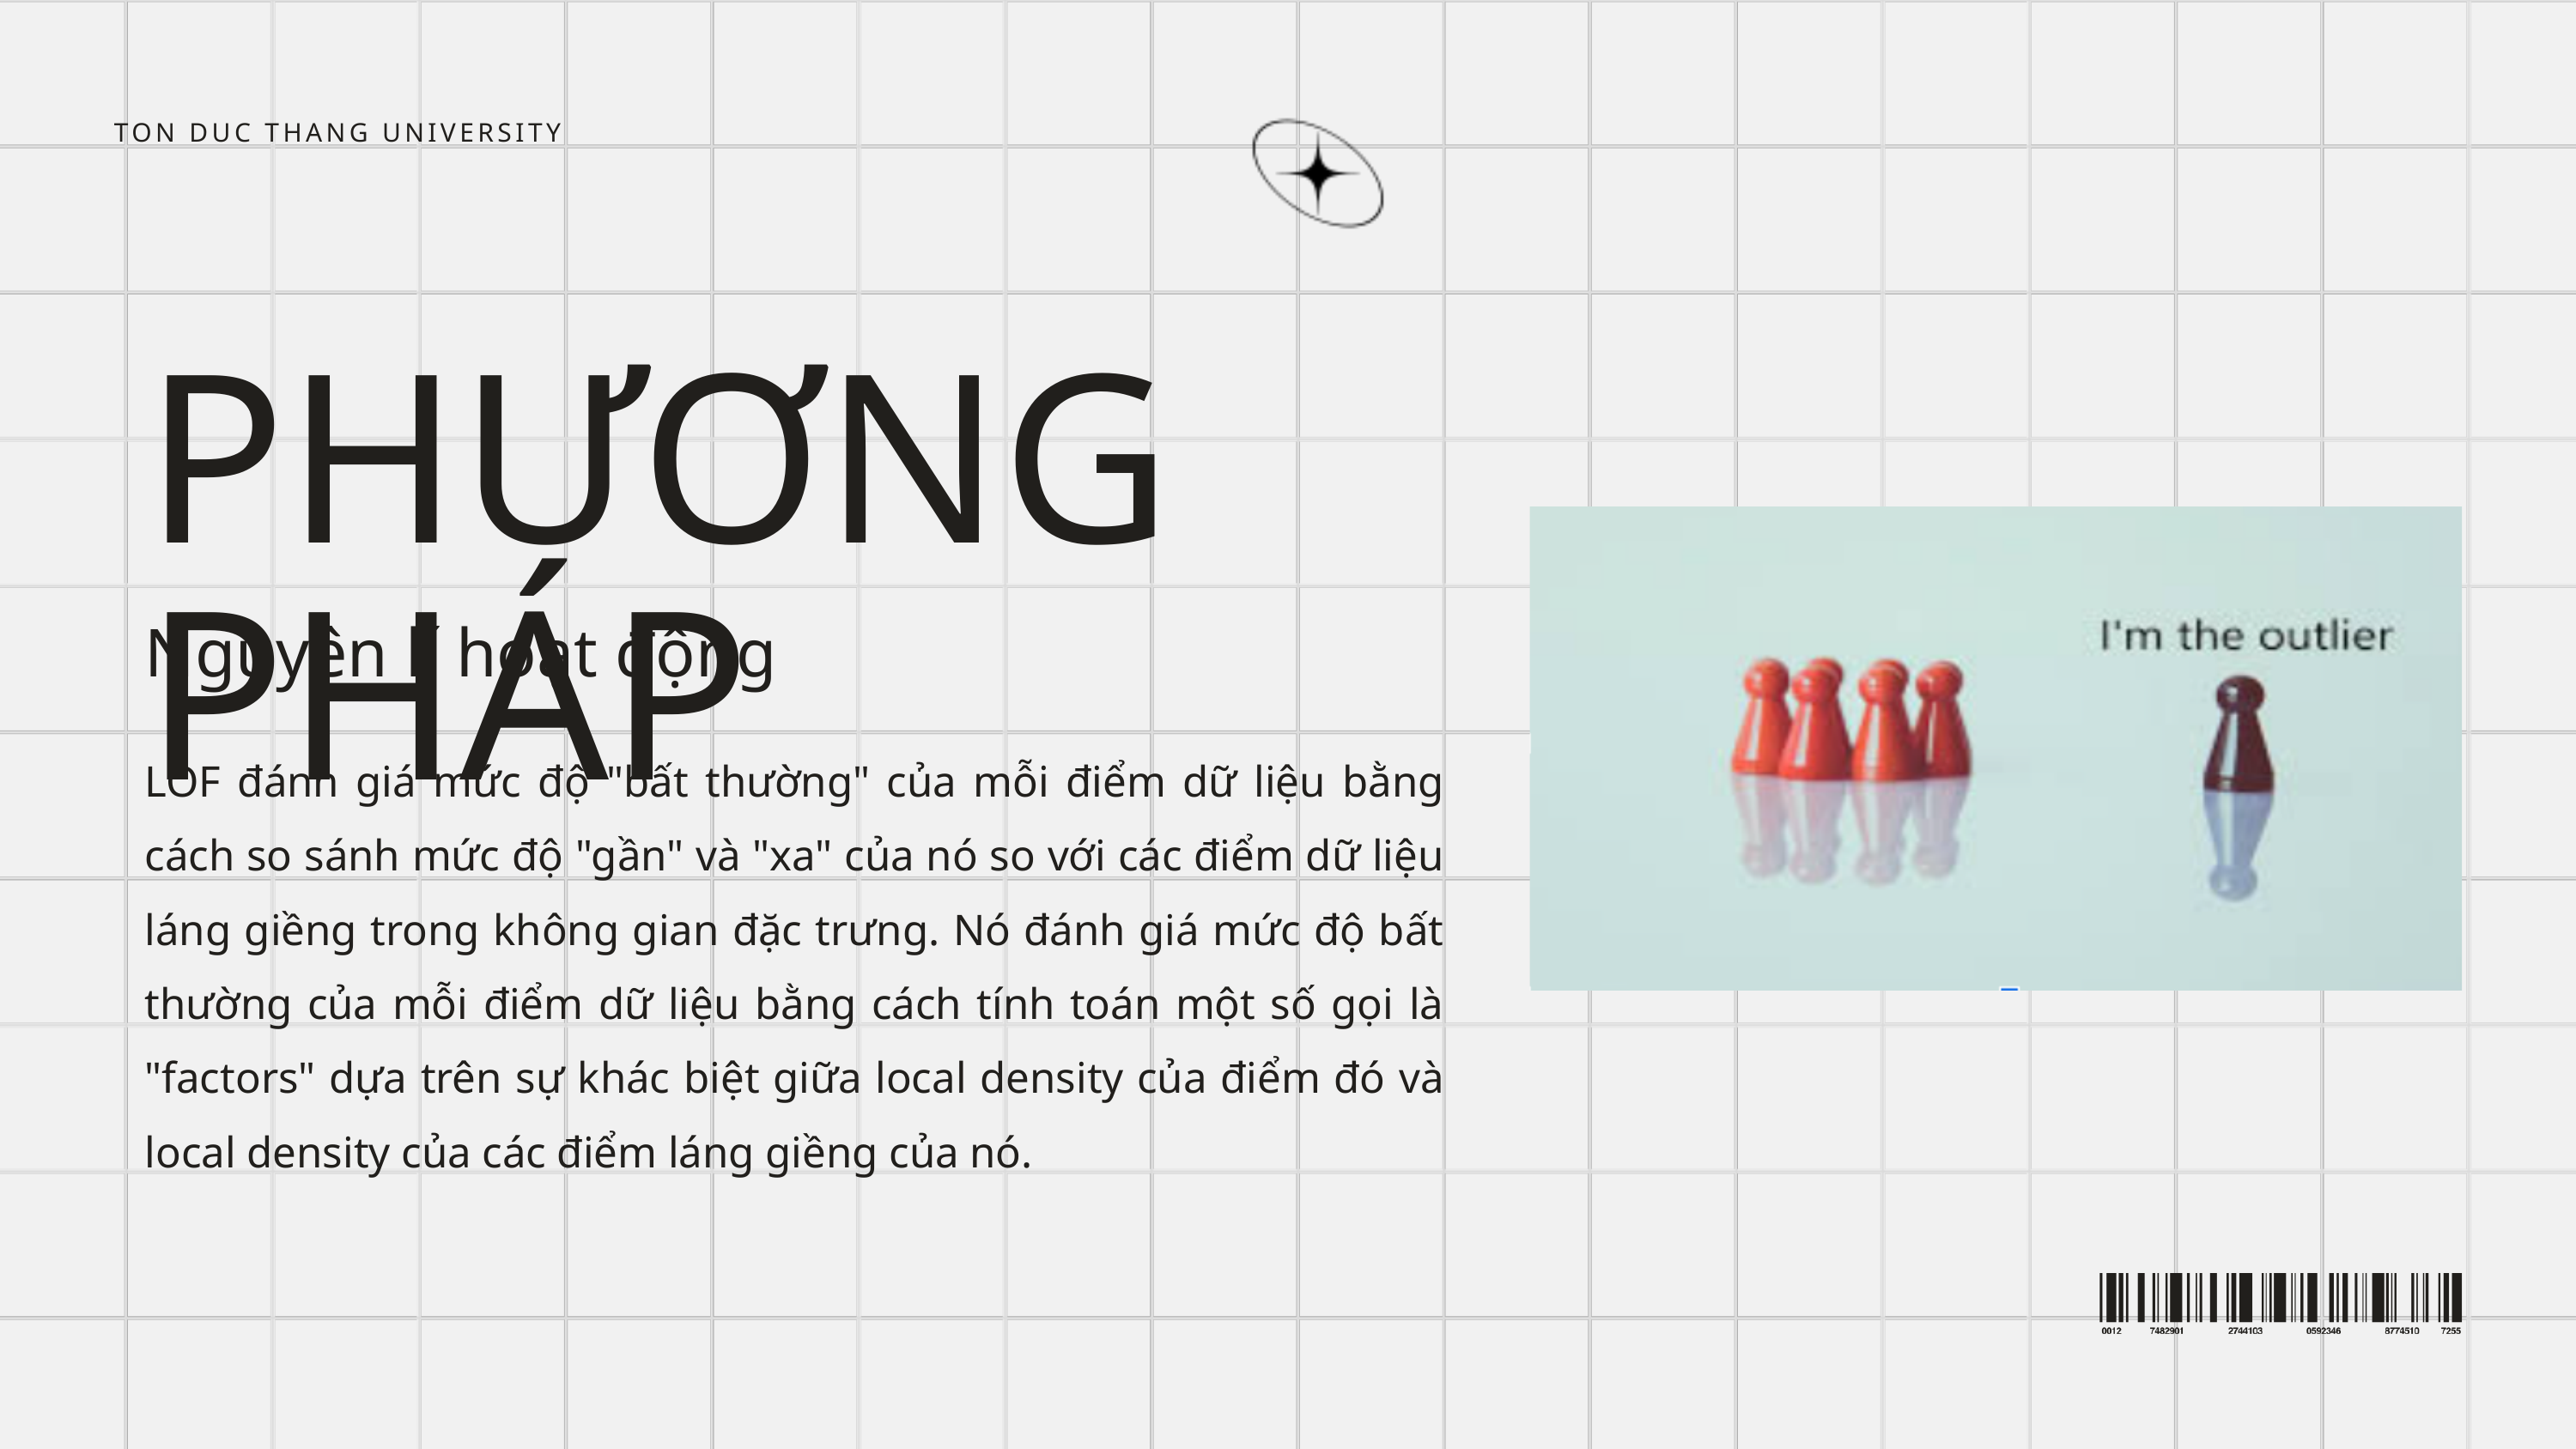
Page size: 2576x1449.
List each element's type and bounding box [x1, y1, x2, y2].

text_box [0, 0, 2576, 1449]
